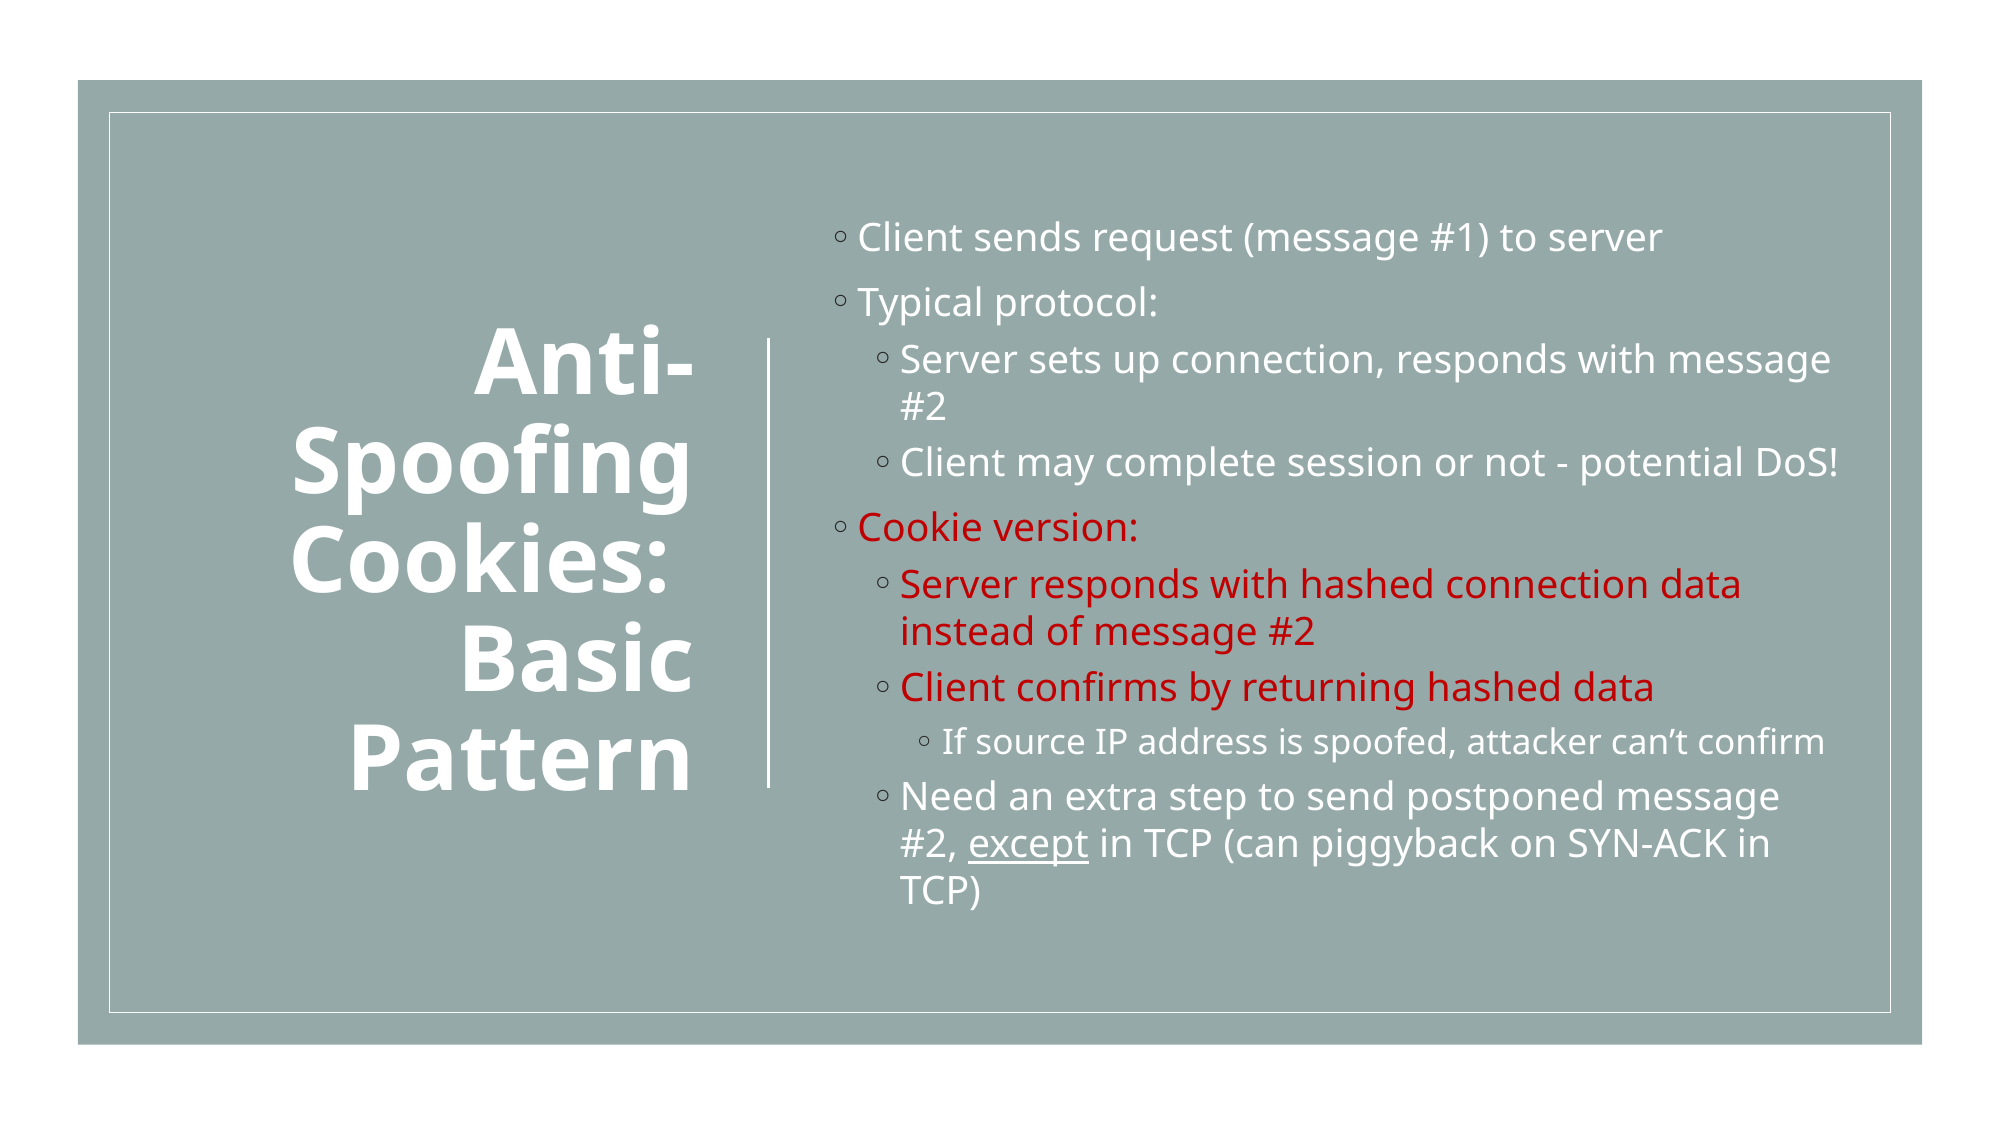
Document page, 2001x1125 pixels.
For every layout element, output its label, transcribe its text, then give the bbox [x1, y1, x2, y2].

text_box [0, 0, 2000, 1125]
text_box [109, 112, 1891, 1013]
text_box [77, 79, 1923, 1046]
title Anti-Spoofing Cookies: Basic Pattern [142, 164, 711, 961]
list Client sends request (message #1) to server Typical protocol: Server sets up connection, responds with message #2 Client may complete session or not - potential DoS! Cookie version: Server responds with hashed connection data instead of message #2 Client confirms by returning hashed data If source IP address is spoofed, attacker can’t confirm Need an extra step to send postponed message #2, except in TCP (can piggyback on SYN-ACK in TCP) [814, 164, 1858, 961]
